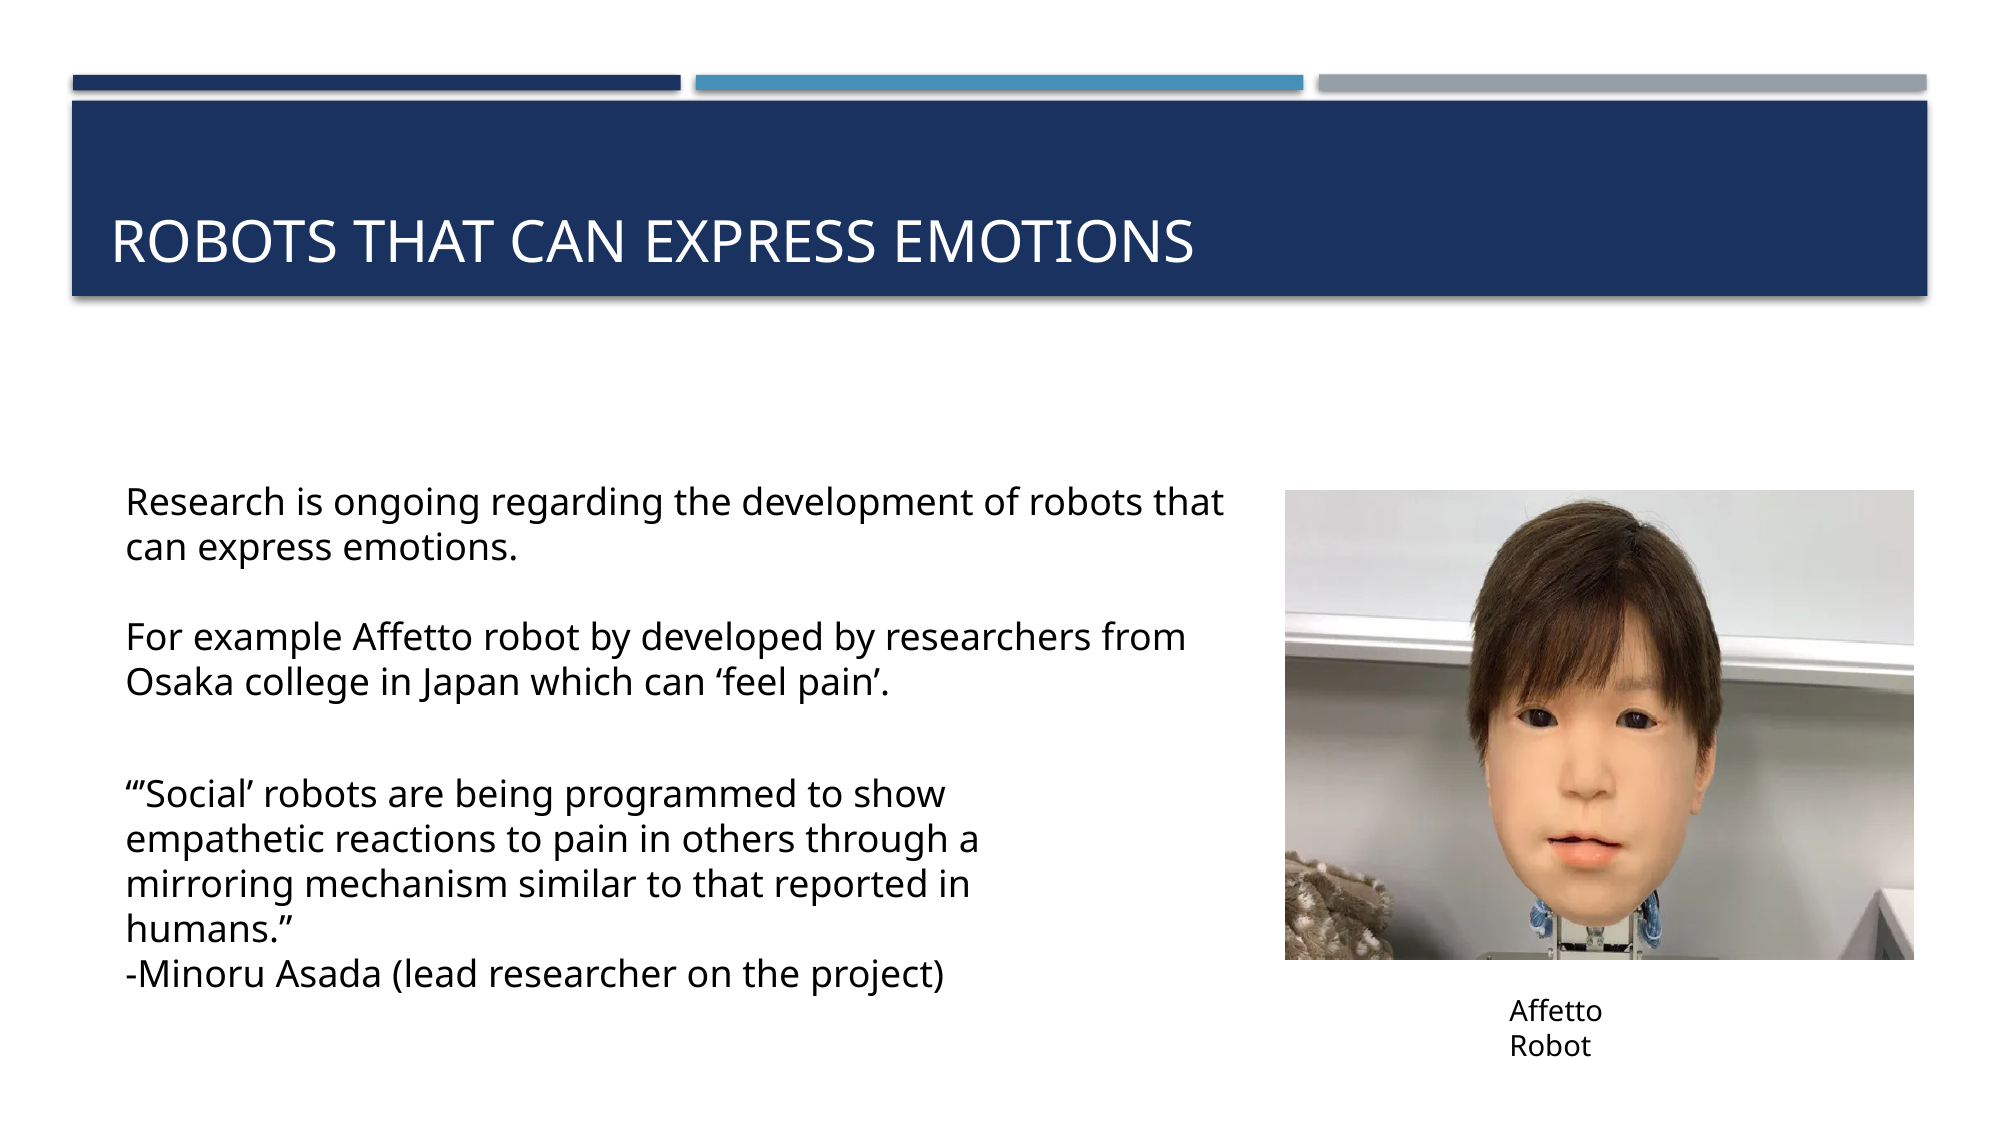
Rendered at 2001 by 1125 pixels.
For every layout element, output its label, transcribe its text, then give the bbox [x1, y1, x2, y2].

text_box “’Social’ robots are being programmed to show empathetic reactions to pain in others through a mirroring mechanism similar to that reported in humans.” -Minoru Asada (lead researcher on the project) [110, 762, 1142, 1002]
text_box Research is ongoing regarding the development of robots that can express emotions. For example Affetto robot by developed by researchers from Osaka college in Japan which can ‘feel pain’. [110, 470, 1260, 711]
text_box Affetto Robot [1494, 984, 1705, 1070]
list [1285, 490, 1915, 961]
title Robots that can Express Emotions [95, 115, 1905, 282]
